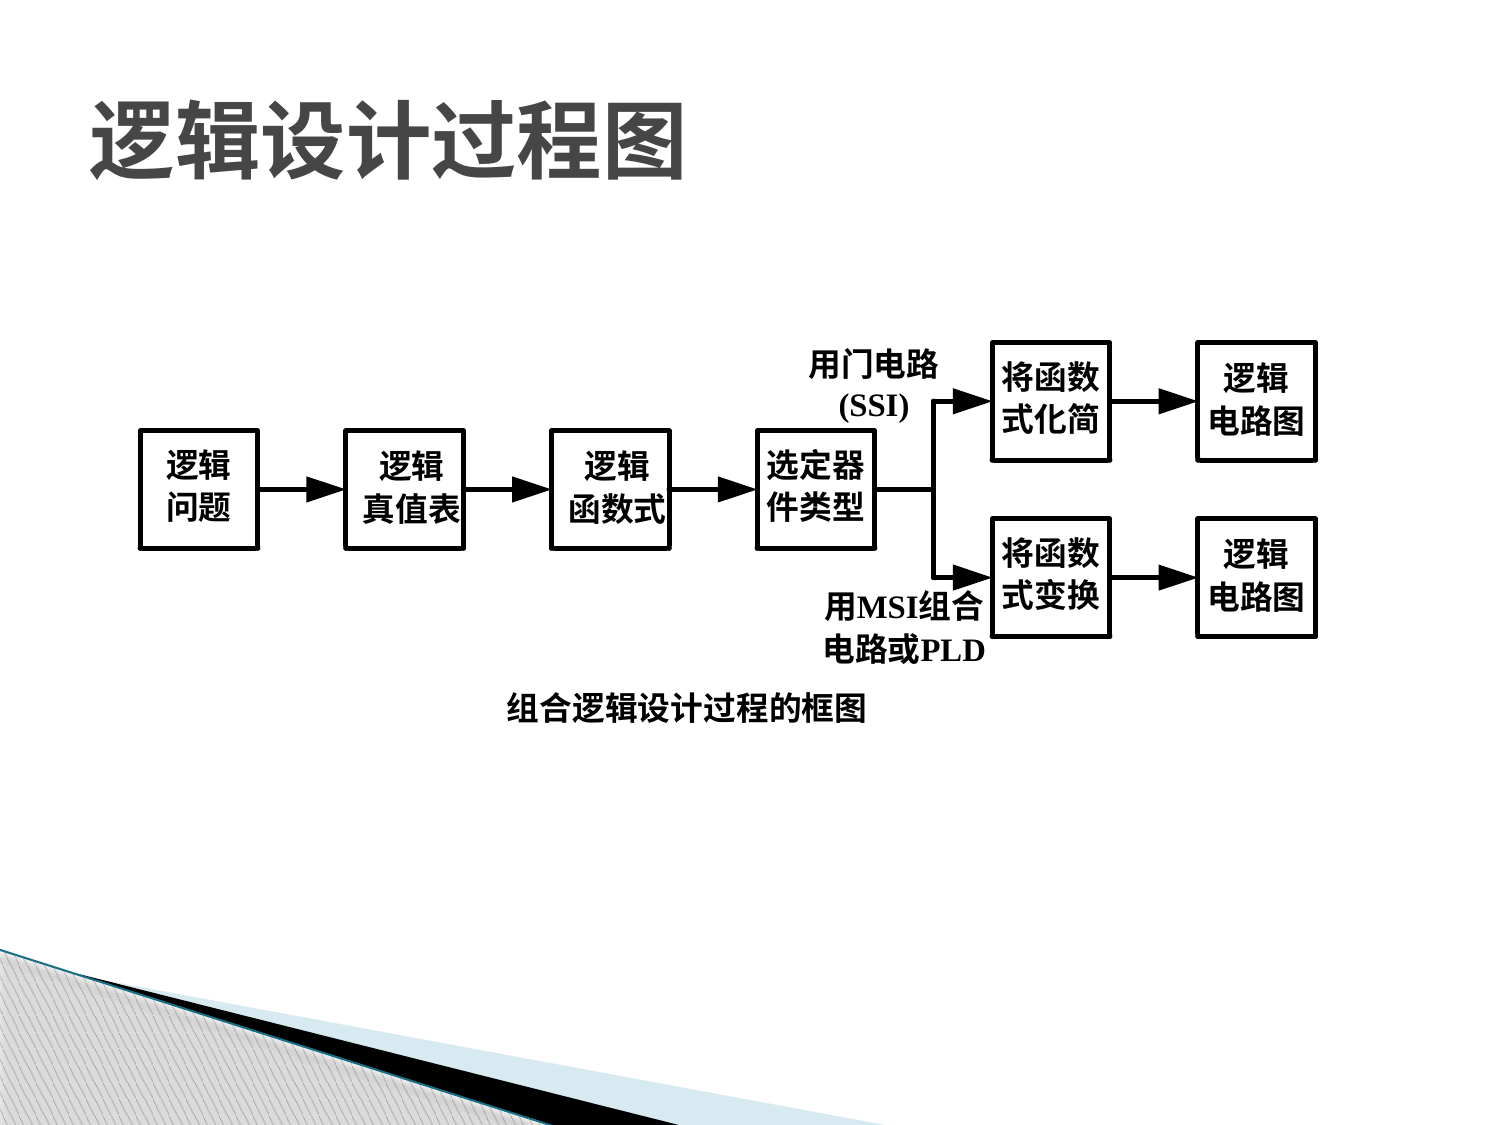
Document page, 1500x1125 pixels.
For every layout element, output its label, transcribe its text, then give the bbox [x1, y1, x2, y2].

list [135, 337, 1327, 788]
title 逻辑设计过程图 [75, 45, 1425, 233]
